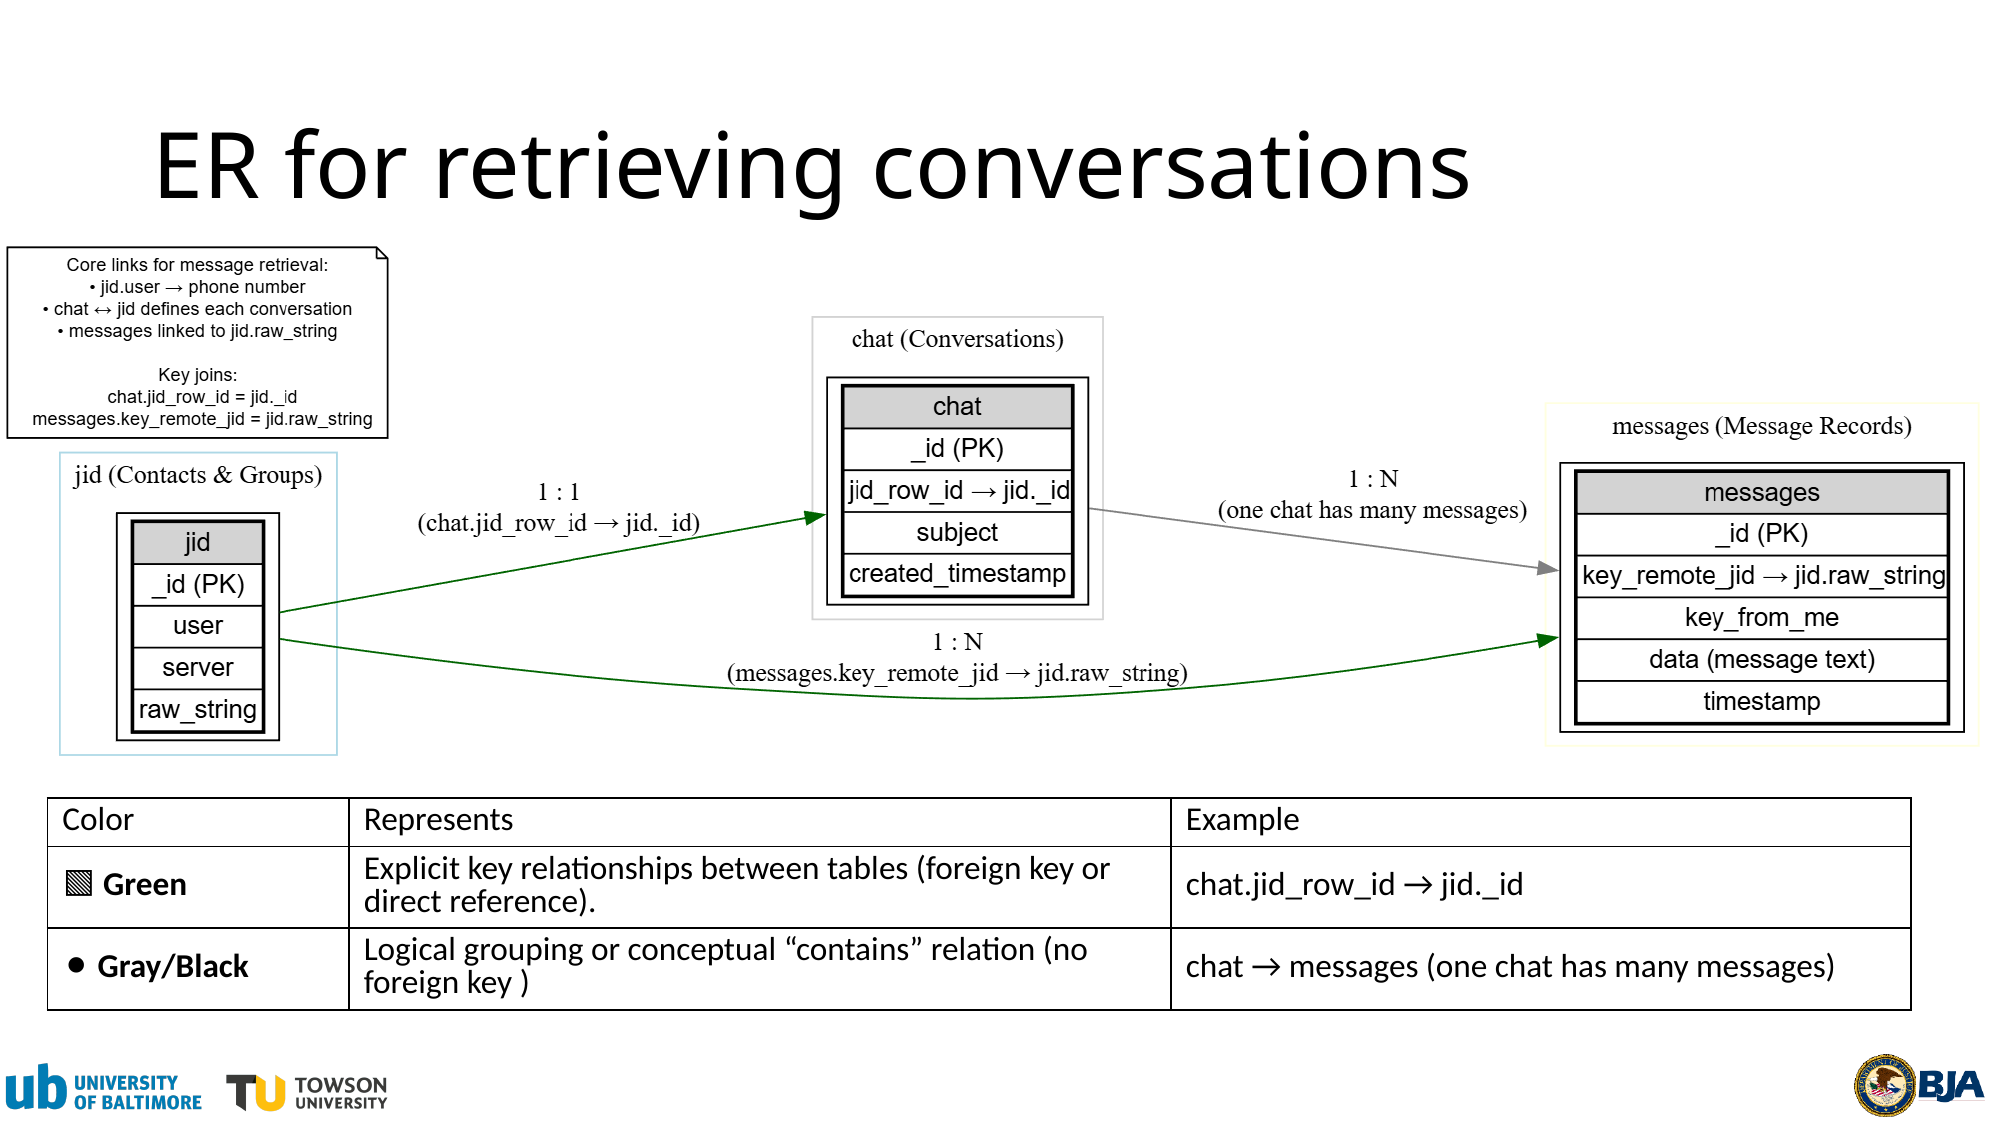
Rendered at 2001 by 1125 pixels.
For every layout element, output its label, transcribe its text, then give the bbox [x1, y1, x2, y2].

table_cell ⚫ Gray/Black [48, 929, 348, 1009]
picture [1854, 1054, 1986, 1117]
table_header Color [48, 799, 348, 846]
table_cell Logical grouping or conceptual “contains” relation (no foreign key ) [350, 929, 1170, 1009]
table_cell chat → messages (one chat has many messages) [1172, 929, 1910, 1009]
table_cell chat.jid_row_id → jid._id [1172, 847, 1910, 927]
table_cell Explicit key relationships between tables (foreign key or direct reference). [350, 847, 1170, 927]
picture [0, 1031, 407, 1125]
table_header Represents [350, 799, 1170, 846]
picture [0, 240, 2000, 776]
table_header Example [1172, 799, 1910, 846]
table_cell 🟩 Green [48, 847, 348, 927]
title ER for retrieving conversations [137, 59, 1863, 240]
